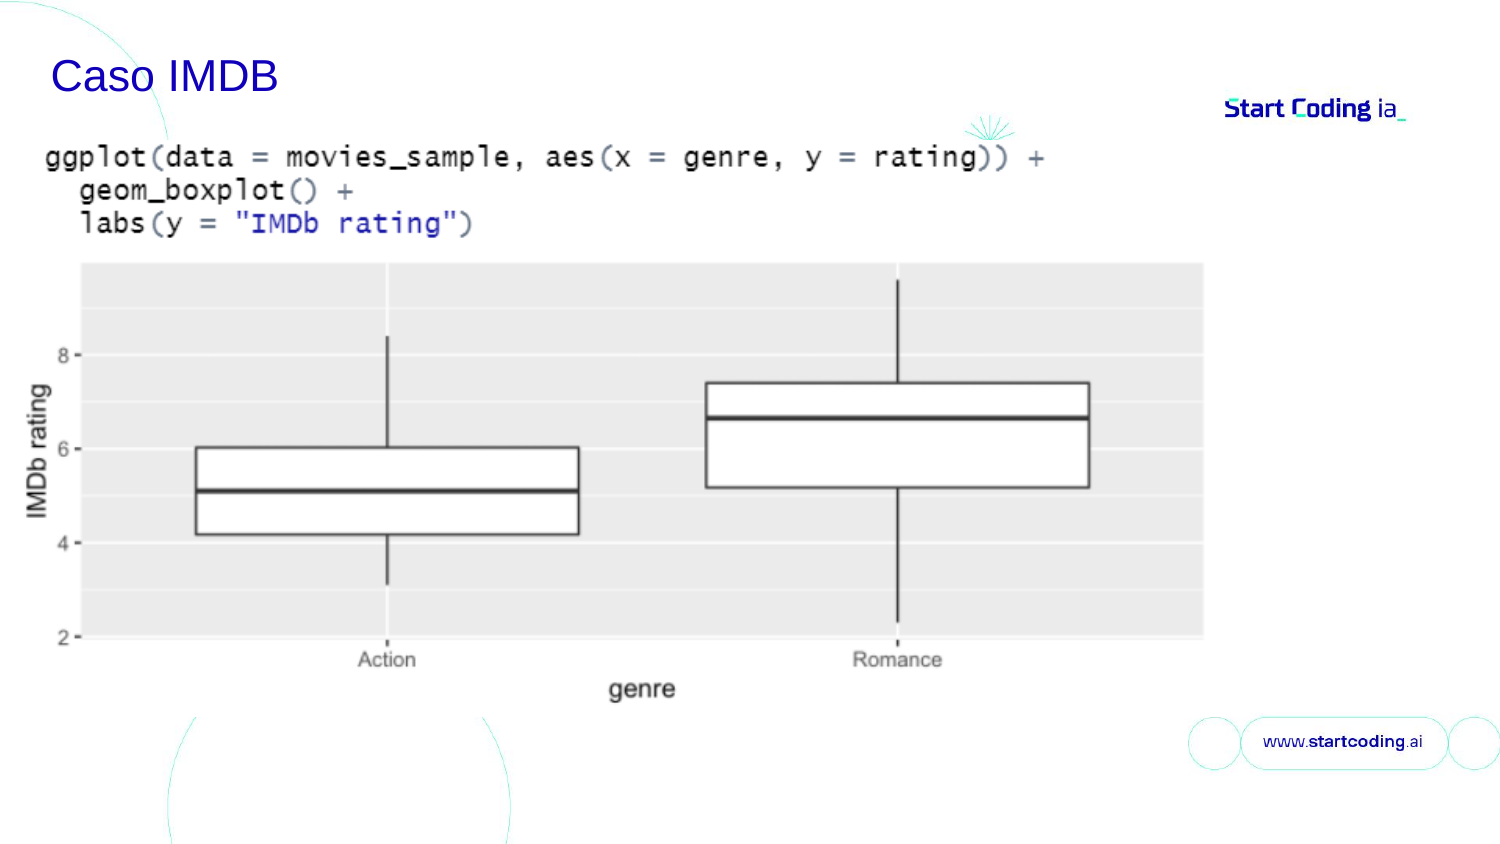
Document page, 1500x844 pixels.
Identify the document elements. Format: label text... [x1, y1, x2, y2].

picture [0, 0, 1500, 844]
title Caso IMDB [35, 31, 1267, 116]
